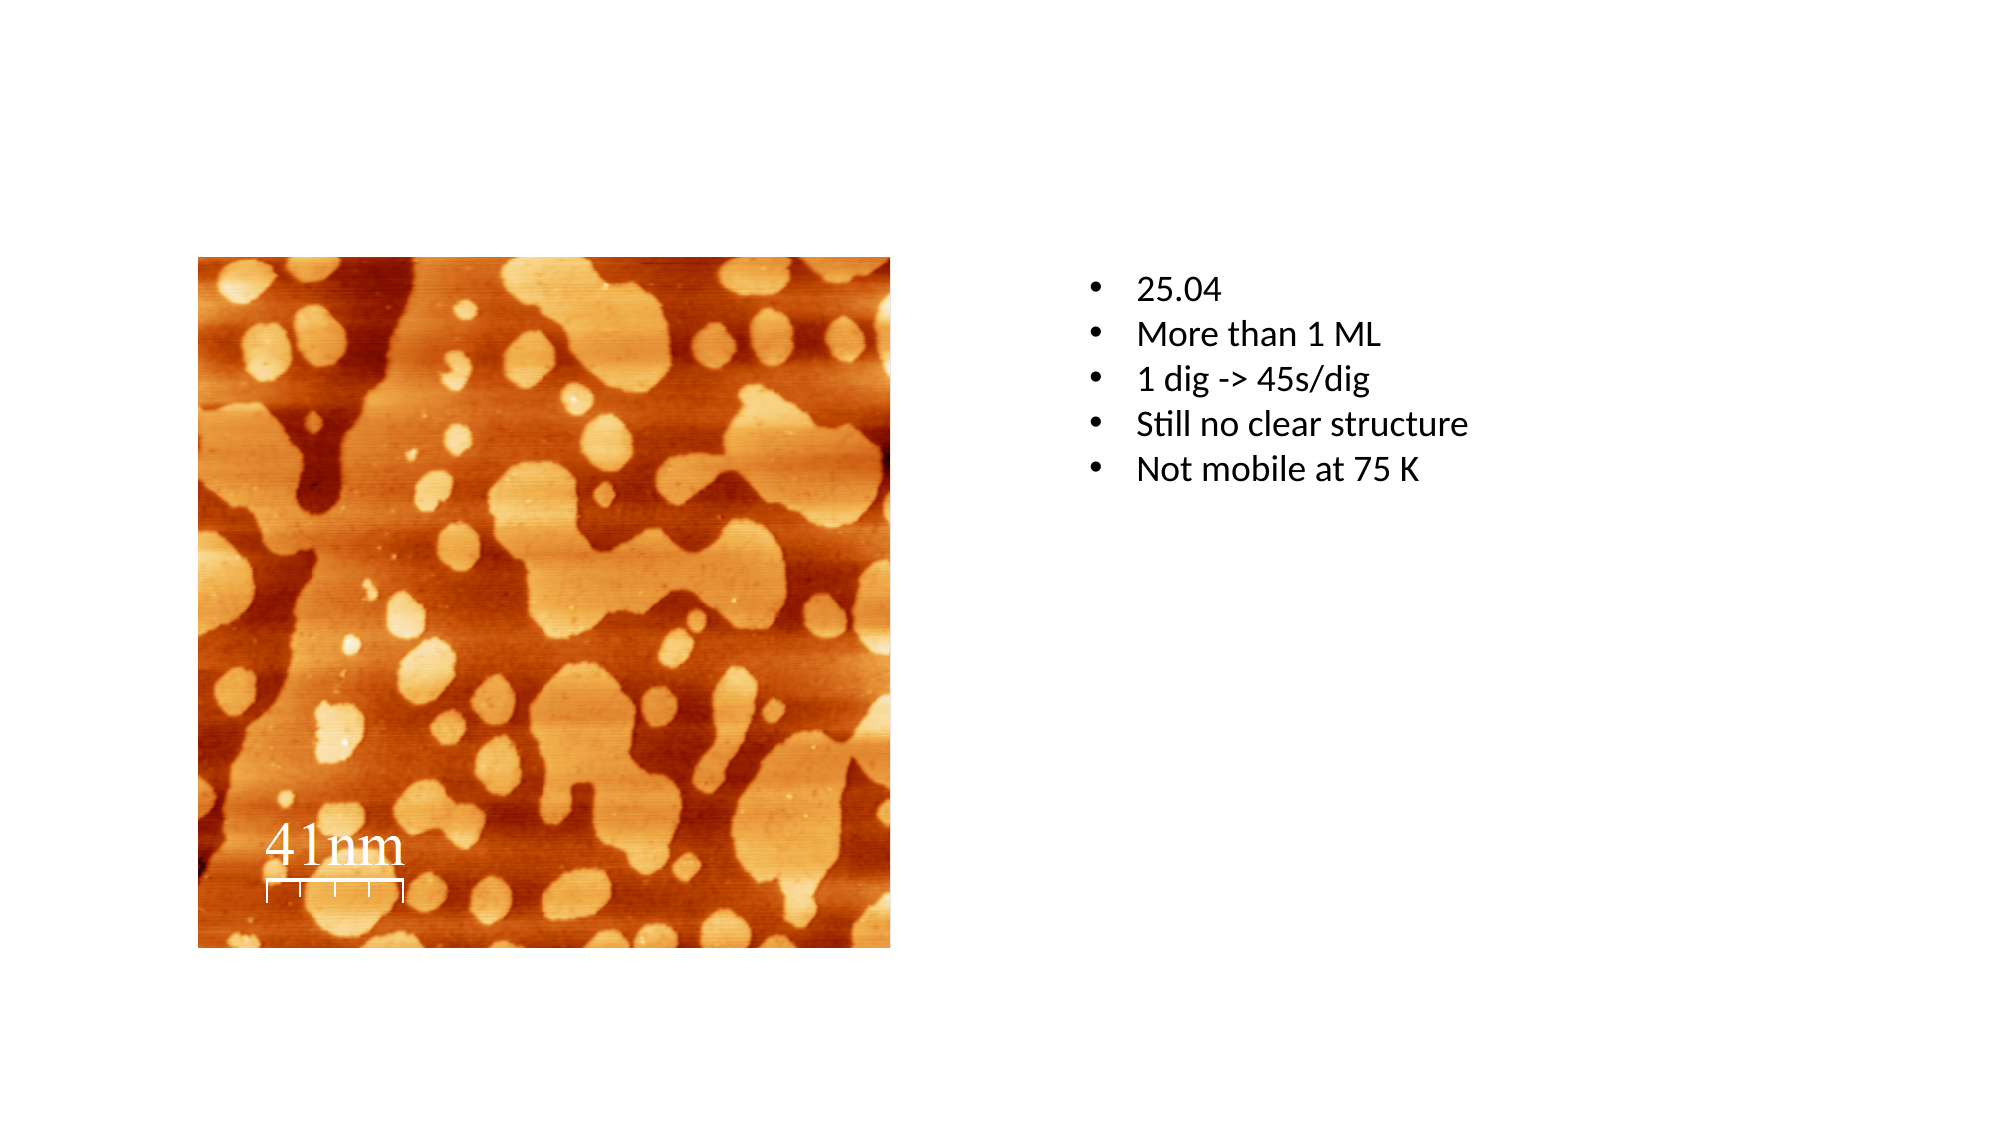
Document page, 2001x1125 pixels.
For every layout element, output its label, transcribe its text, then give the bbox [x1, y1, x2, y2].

text_box 25.04 More than 1 ML 1 dig -> 45s/dig Still no clear structure Not mobile at 75 K [1074, 257, 1700, 542]
picture [198, 257, 892, 948]
